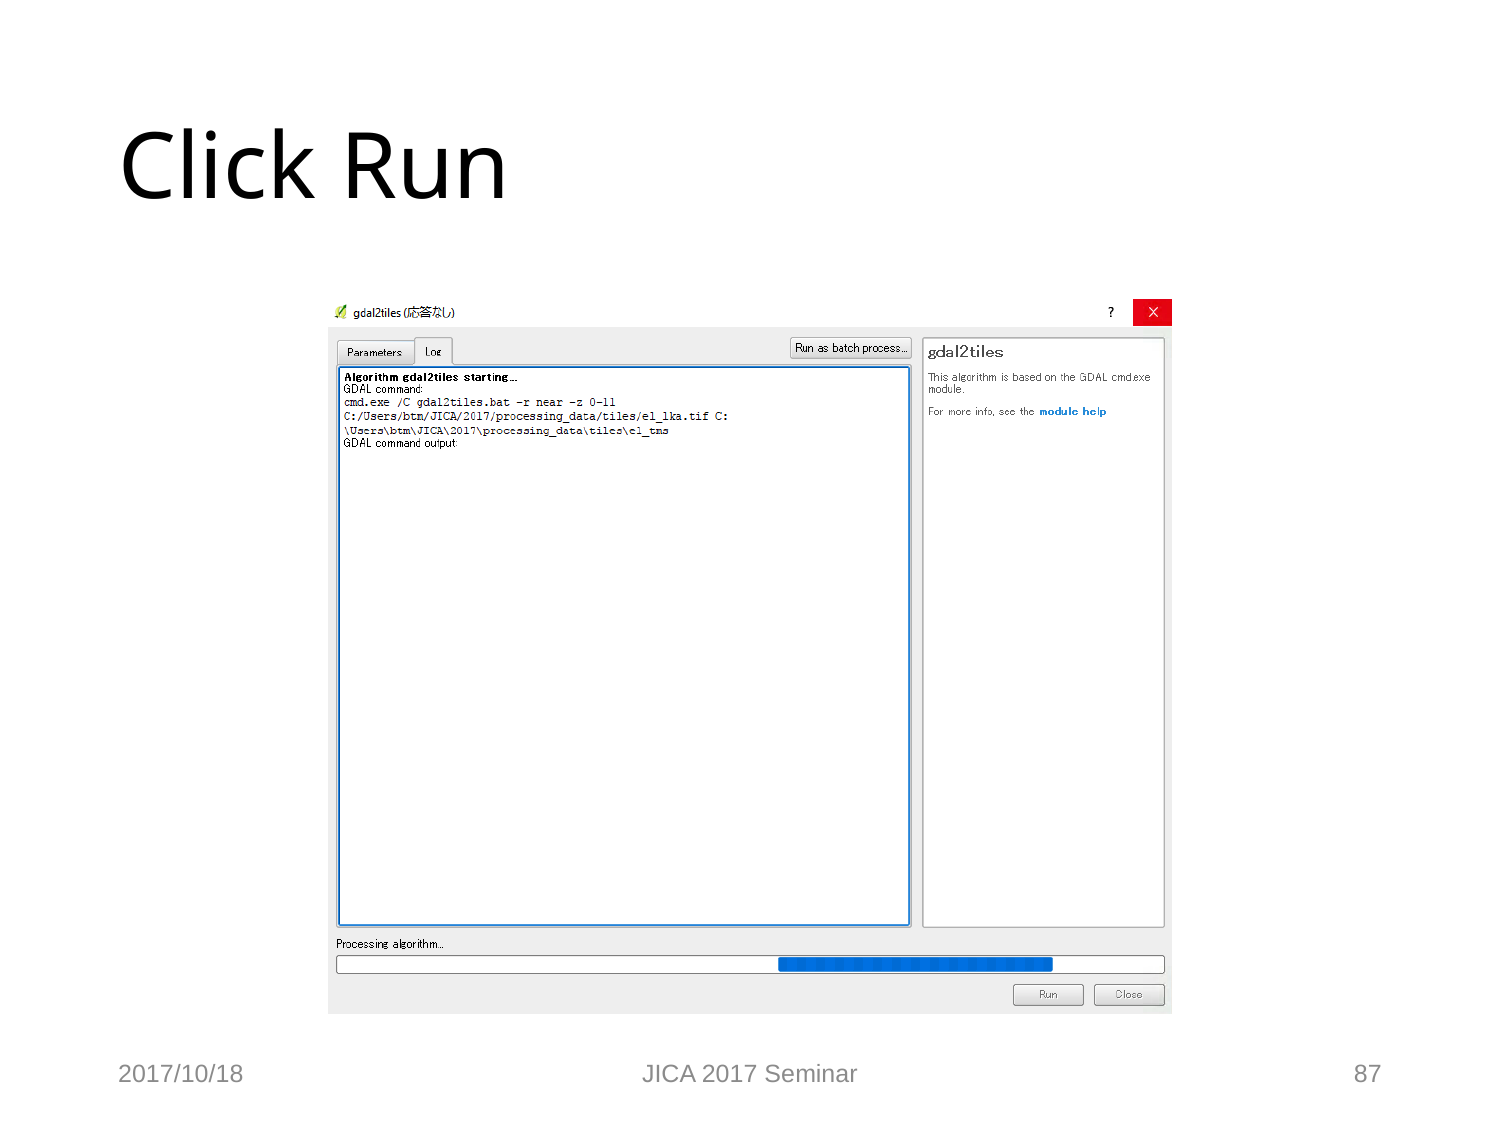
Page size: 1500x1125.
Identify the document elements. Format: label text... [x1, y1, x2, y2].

slide_number 87 [1059, 1042, 1397, 1103]
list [328, 299, 1172, 1014]
footer JICA 2017 Seminar [496, 1042, 1004, 1103]
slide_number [103, 1042, 441, 1103]
title Click Run [103, 59, 1397, 278]
